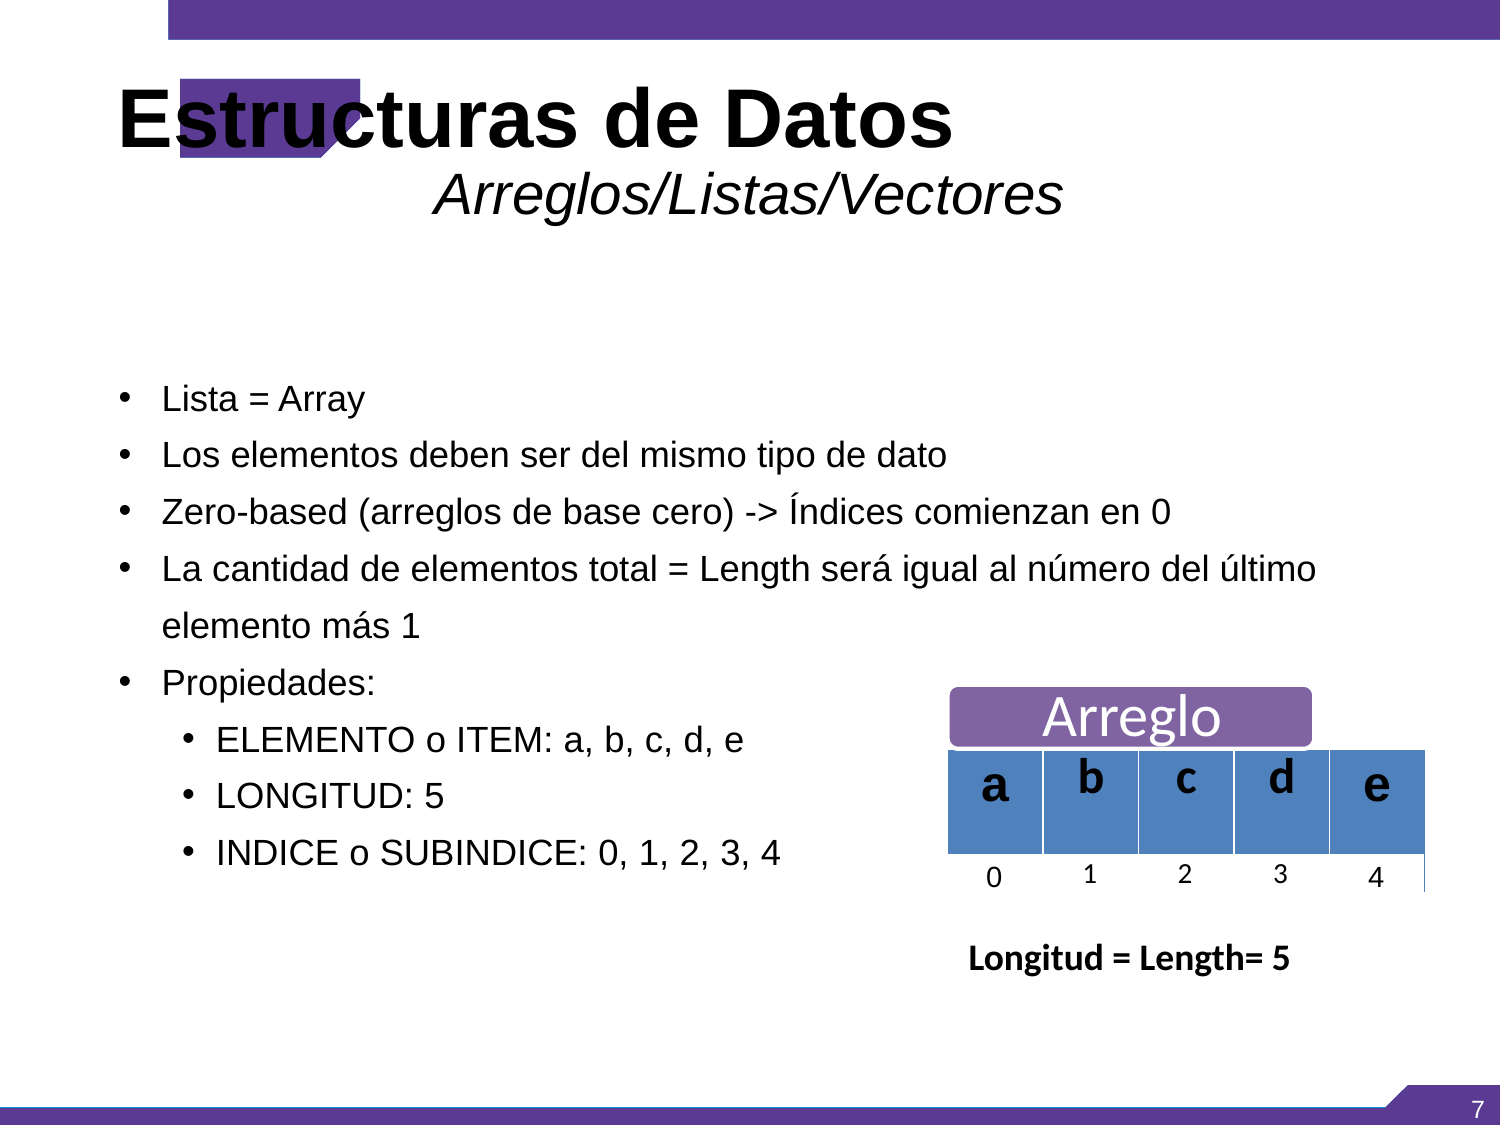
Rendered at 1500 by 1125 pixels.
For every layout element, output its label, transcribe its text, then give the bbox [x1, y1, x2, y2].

table_header b [1044, 750, 1138, 854]
table_header d [1235, 750, 1329, 854]
table_header 3 [1233, 854, 1328, 904]
table_header 4 [1328, 854, 1424, 904]
text_box <number> [1408, 1078, 1500, 1125]
table_header 2 [1137, 854, 1233, 904]
text_box Lista = Array Los elementos deben ser del mismo tipo de dato Zero-based (arreglos de base cero) -> Índices comienzan en 0 La cantidad de elementos total = Length será igual al número del último elemento más 1 Propiedades: ELEMENTO o ITEM: a, b, c, d, e LONGITUD: 5 INDICE o SUBINDICE: 0, 1, 2, 3, 4 [103, 354, 1397, 1068]
table_header a [948, 750, 1042, 854]
table_header c [1139, 750, 1233, 854]
text_box Estructuras de Datos Arreglos/Listas/Vectores [103, 45, 1397, 246]
text_box Arreglo [950, 688, 1315, 746]
text_box [947, 684, 1312, 745]
table_header e [1330, 750, 1425, 892]
text_box Longitud = Length= 5 [958, 927, 1367, 972]
table_header 0 [946, 854, 1042, 904]
table_header 1 [1042, 854, 1137, 904]
